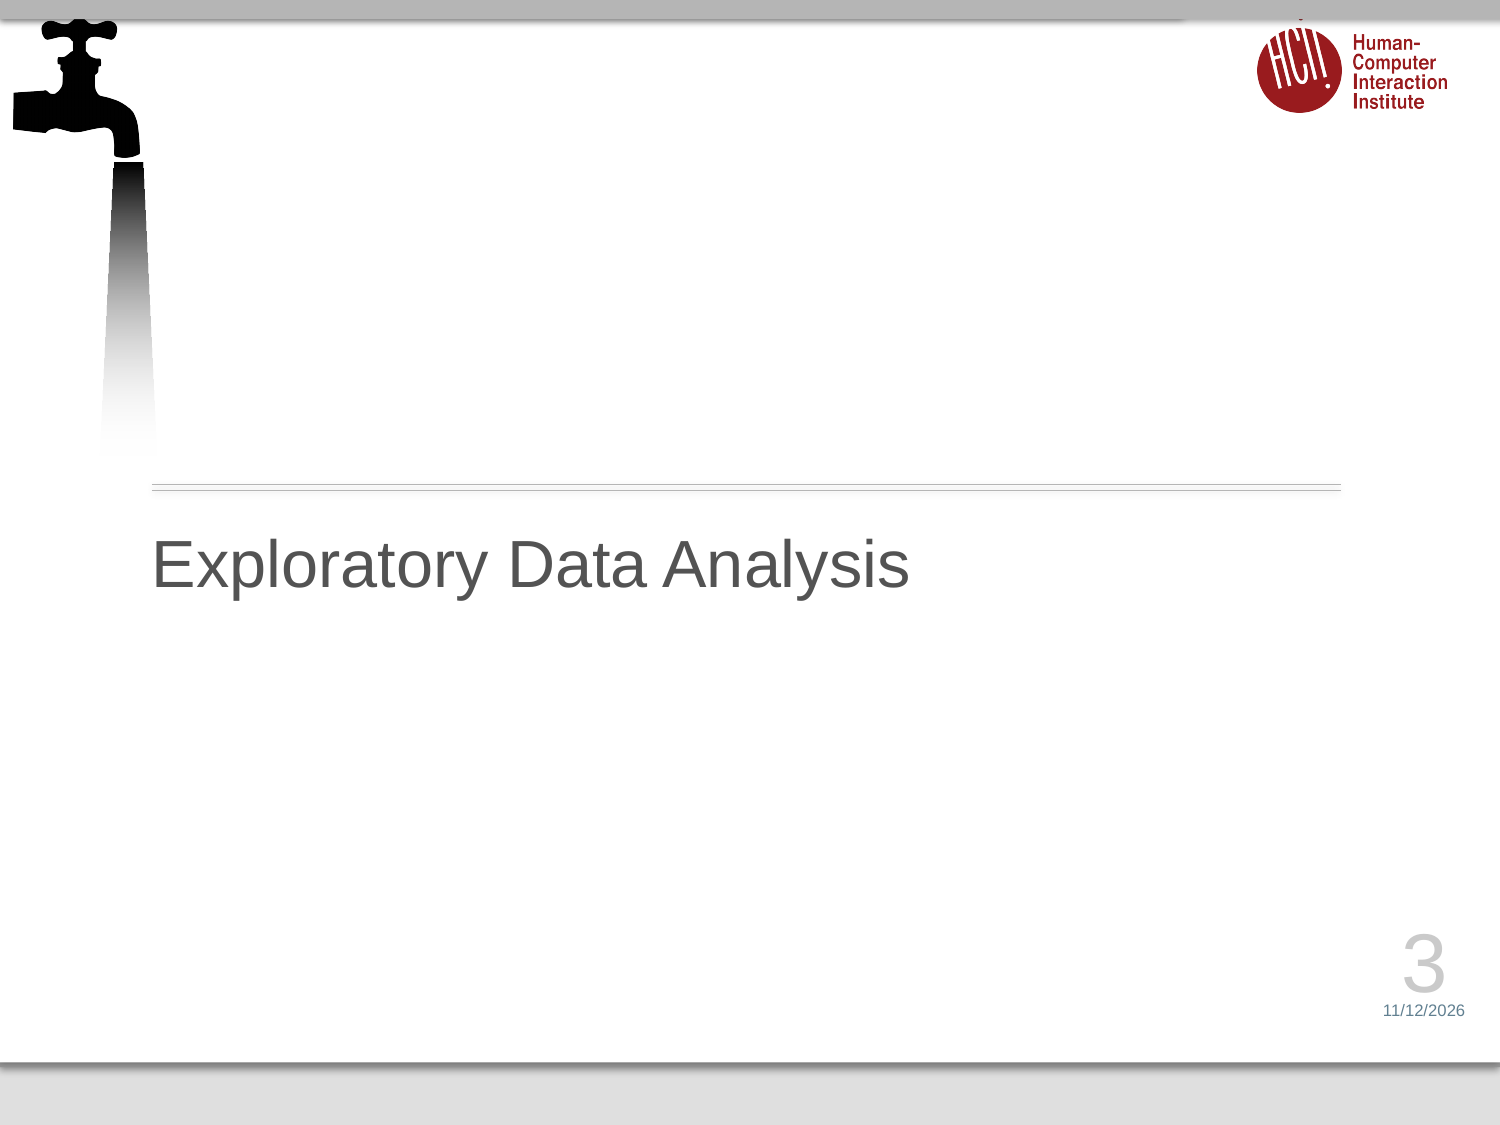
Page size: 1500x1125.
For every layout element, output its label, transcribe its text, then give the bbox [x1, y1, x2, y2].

title Exploratory Data Analysis [151, 529, 1342, 754]
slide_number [1369, 1009, 1479, 1020]
picture [13, 20, 140, 158]
picture [1257, 20, 1447, 113]
slide_number 3 [1369, 924, 1479, 1009]
